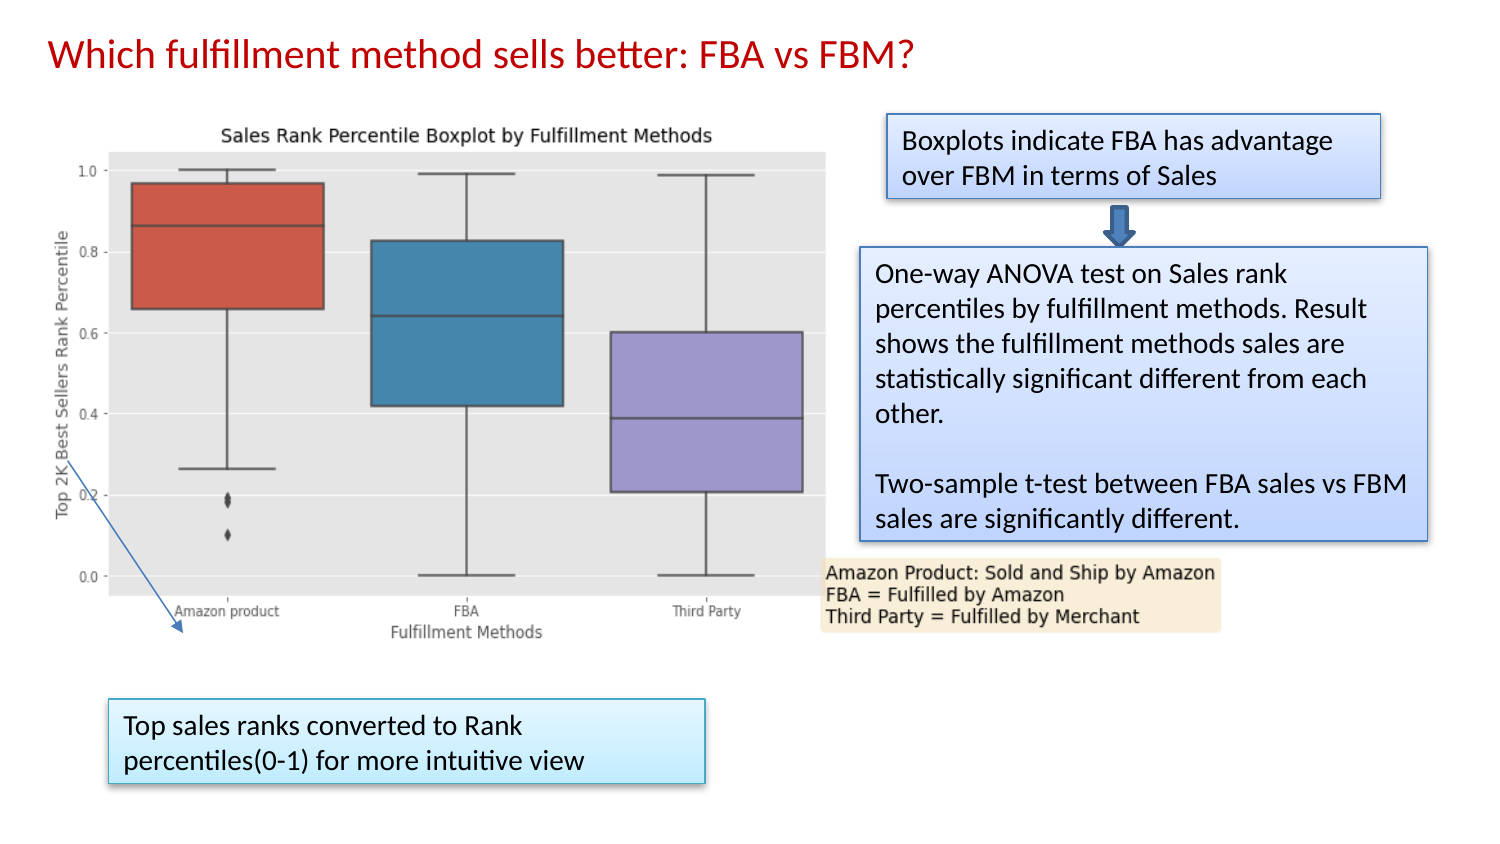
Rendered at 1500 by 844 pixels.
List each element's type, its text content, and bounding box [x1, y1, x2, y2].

text_box Top sales ranks converted to Rank percentiles(0-1) for more intuitive view [108, 698, 706, 784]
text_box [67, 460, 184, 634]
text_box Which fulfillment method sells better: FBA vs FBM? [0, 19, 1314, 85]
text_box One-way ANOVA test on Sales rank percentiles by fulfillment methods. Result shows the fulfillment methods sales are statistically significant different from each other. Two-sample t-test between FBA sales vs FBM sales are significantly different. [1229, 246, 1428, 542]
text_box Boxplots indicate FBA has advantage over FBM in terms of Sales [886, 113, 1381, 199]
picture [46, 117, 1225, 652]
